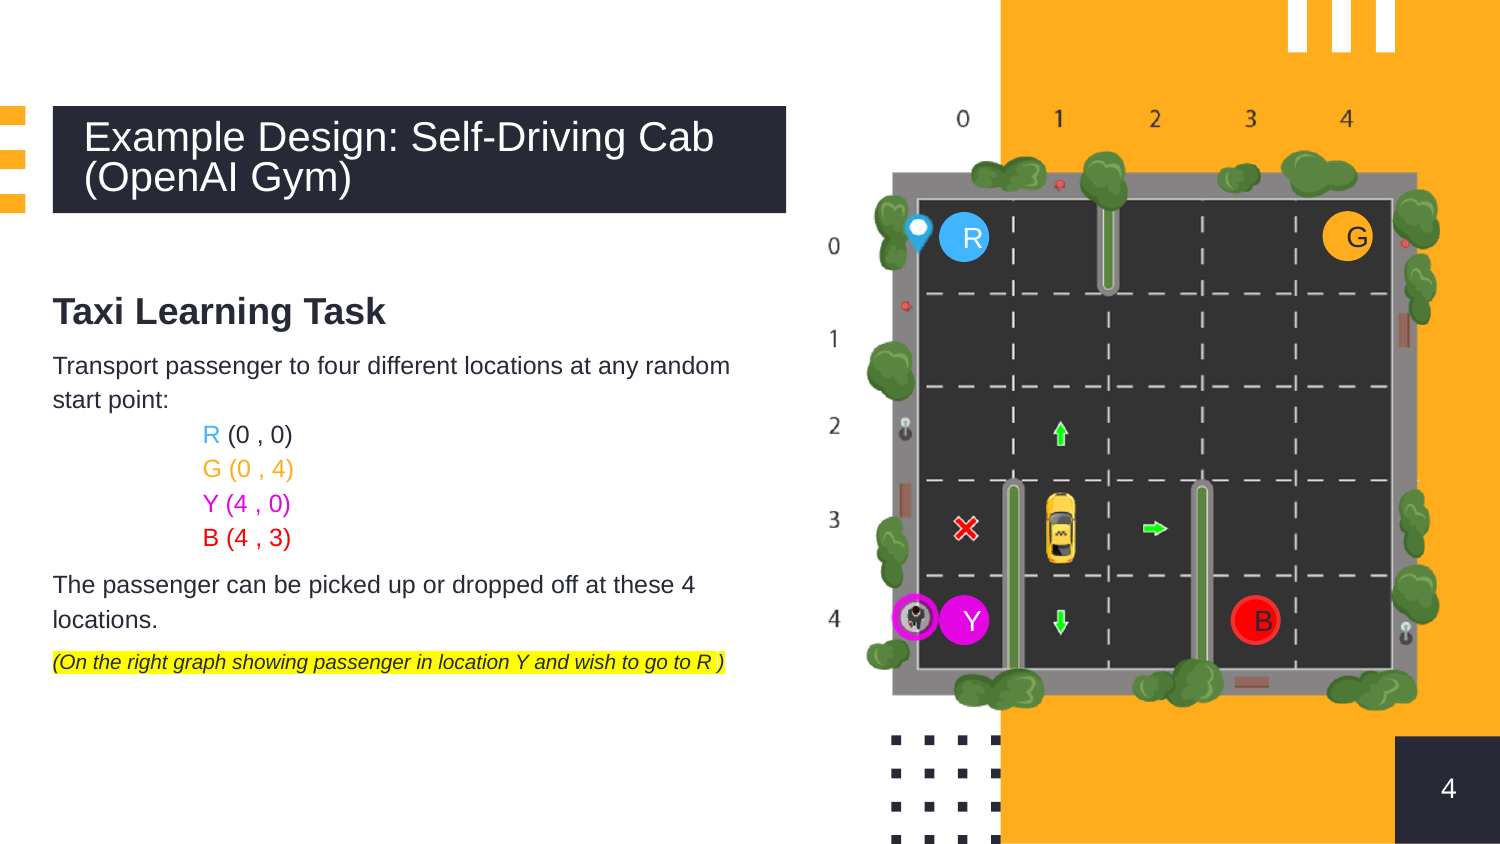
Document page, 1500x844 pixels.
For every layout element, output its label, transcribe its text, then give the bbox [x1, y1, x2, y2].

title Example Design: Self-Driving Cab (OpenAI Gym) [83, 106, 787, 214]
list Taxi Learning Task Transport passenger to four different locations at any random start point: R (0 , 0) G (0 , 4) Y (4 , 0) B (4 , 3) The passenger can be picked up or dropped off at these 4 locations. (On the right graph showing passenger in location Y and wish to go to R ) [52, 280, 742, 755]
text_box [827, 105, 1441, 711]
slide_number 4 [1395, 736, 1500, 844]
